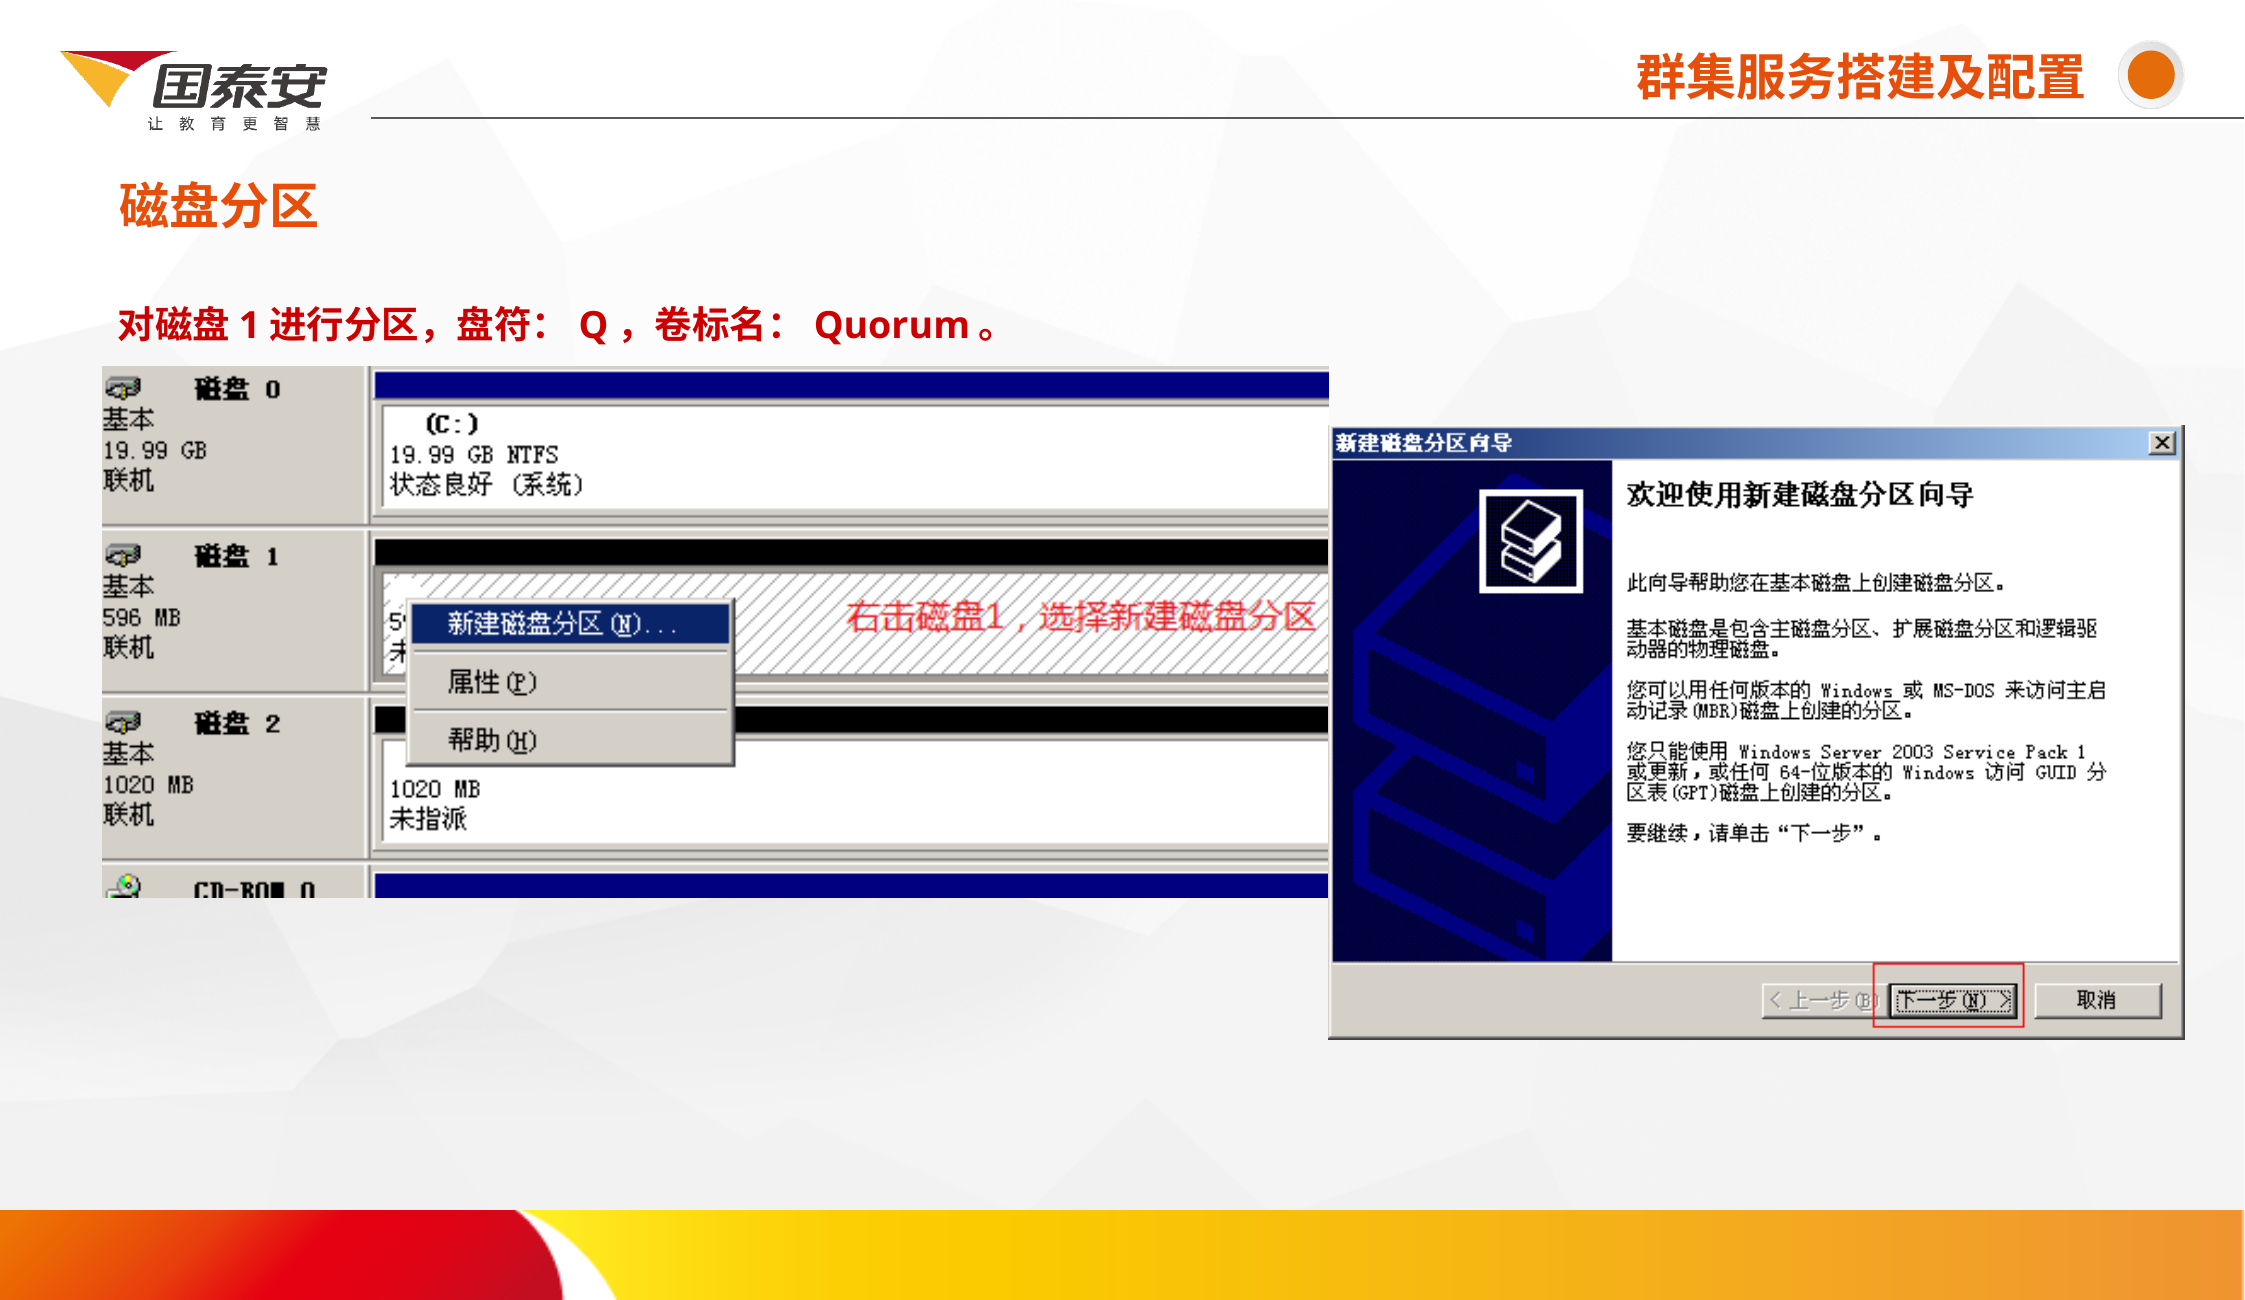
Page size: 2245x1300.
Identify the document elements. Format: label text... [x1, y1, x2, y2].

text_box 对磁盘1进行分区，盘符：Q，卷标名：Quorum。 。 [102, 259, 2150, 367]
list 磁盘分区 [105, 166, 2103, 233]
picture [0, 0, 2245, 1300]
list 群集服务搭建及配置 [1334, 37, 2101, 121]
